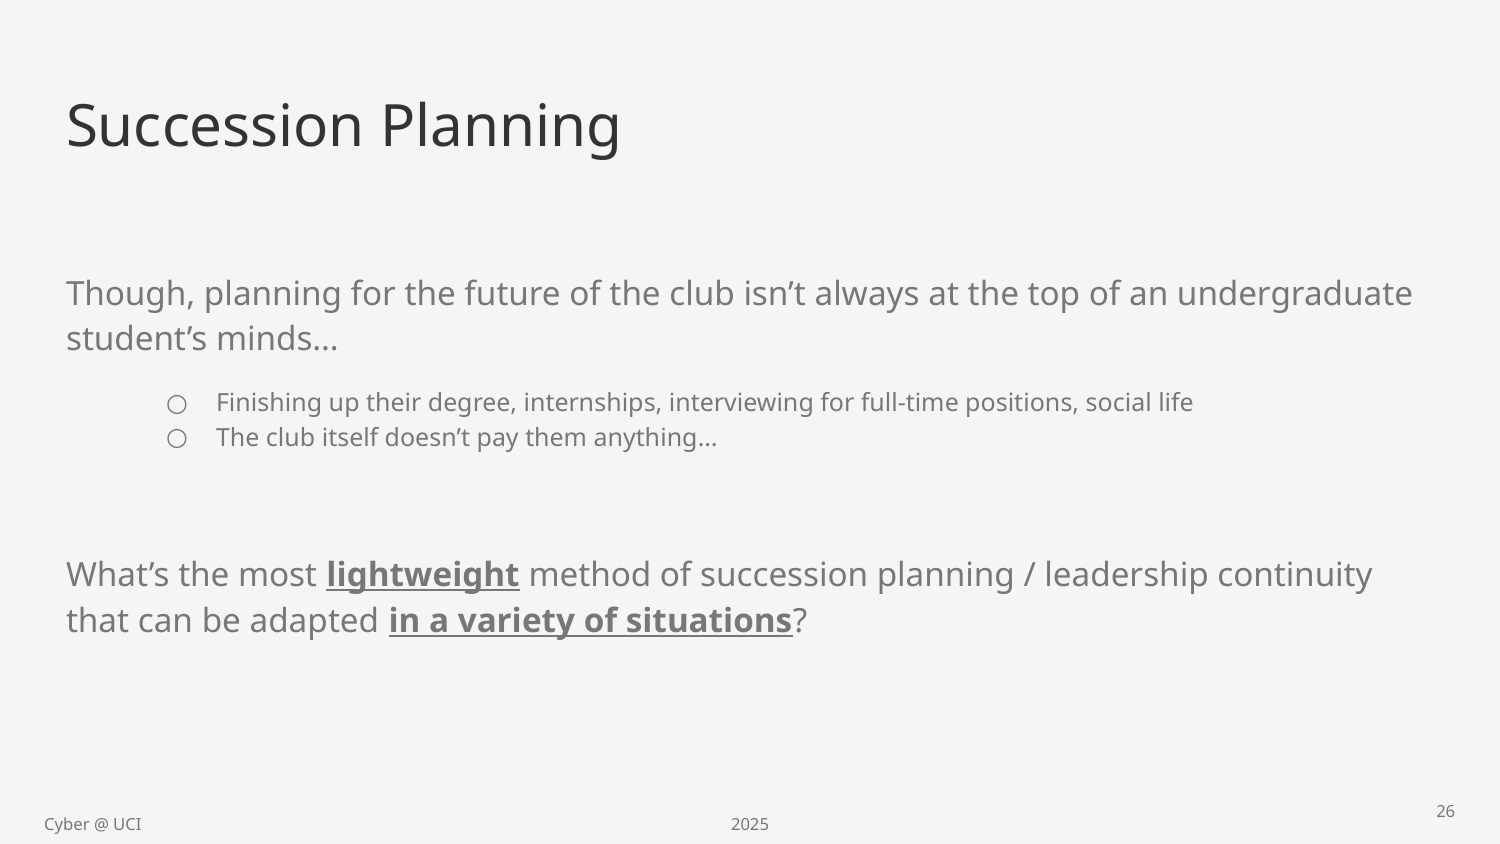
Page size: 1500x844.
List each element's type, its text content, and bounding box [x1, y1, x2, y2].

list Though, planning for the future of the club isn’t always at the top of an undergraduate student’s minds… Finishing up their degree, internships, interviewing for full-time positions, social life The club itself doesn’t pay them anything… What’s the most lightweight method of succession planning / leadership continuity that can be adapted in a variety of situations? [51, 185, 1449, 747]
slide_number Cyber @ UCI [28, 801, 158, 844]
slide_number 2025 [711, 801, 789, 844]
slide_number ‹#› [1415, 790, 1477, 835]
title Succession Planning [51, 72, 1449, 167]
